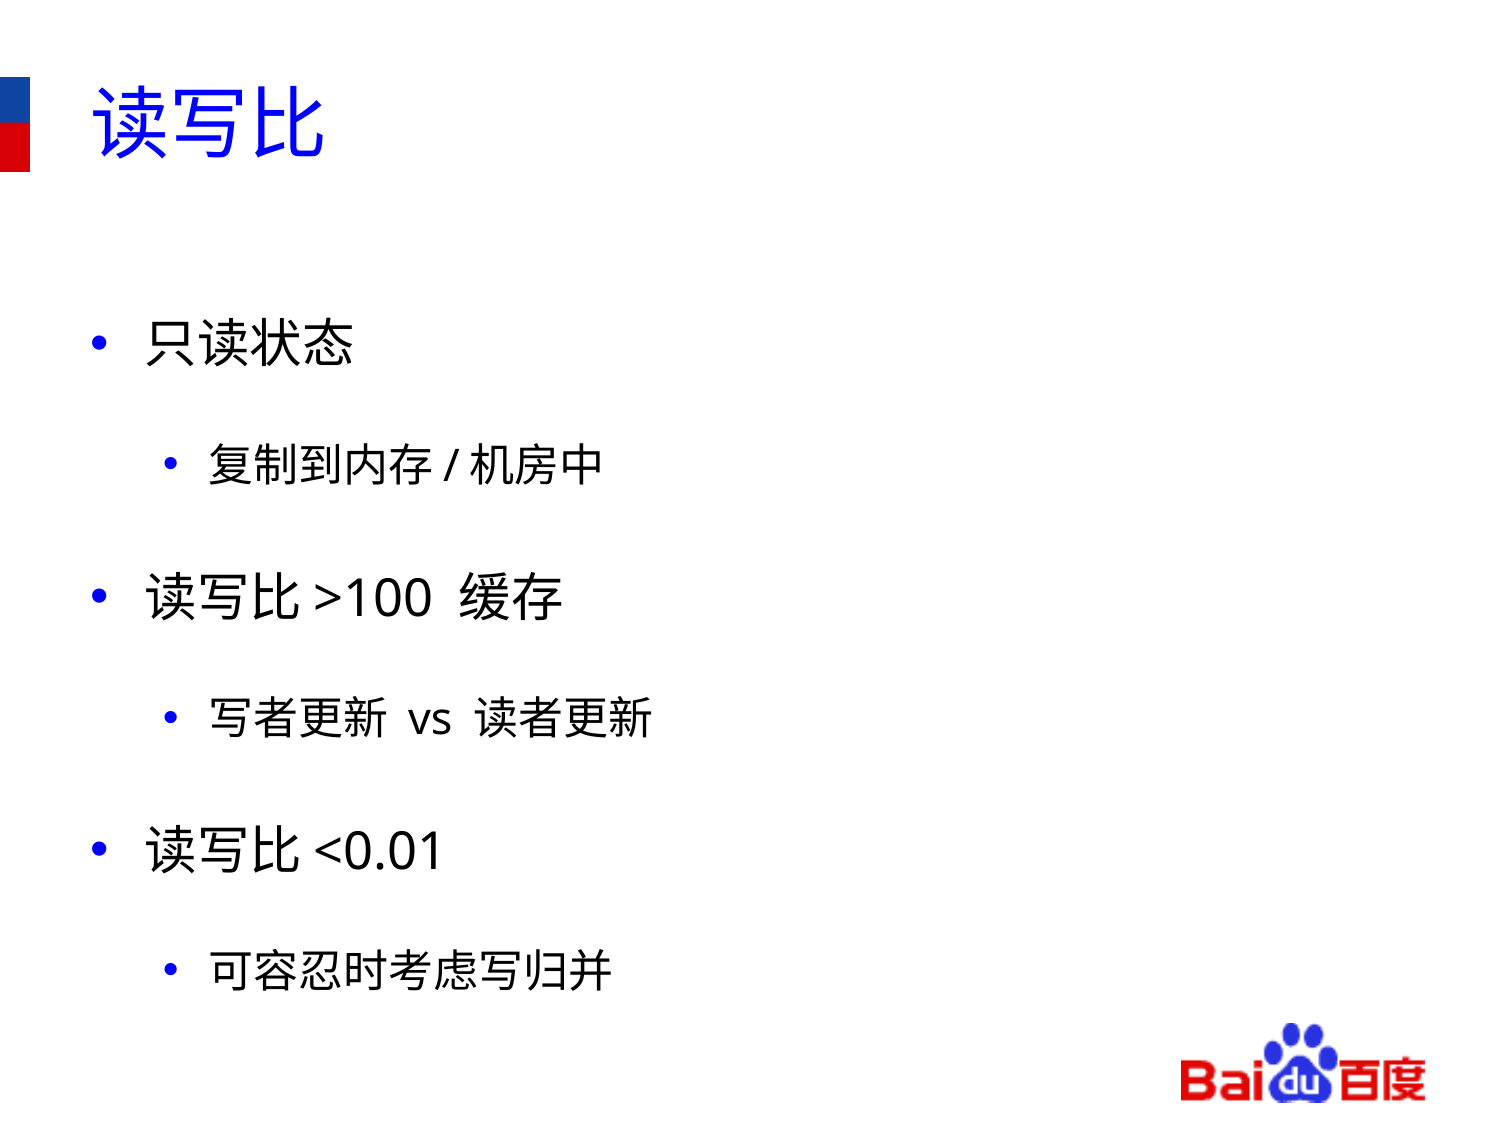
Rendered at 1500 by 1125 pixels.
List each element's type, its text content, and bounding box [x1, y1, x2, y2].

picture [0, 77, 30, 172]
title 读写比 [74, 69, 1425, 172]
list 只读状态 复制到内存/机房中 读写比>100 缓存 写者更新 vs 读者更新 读写比<0.01 可容忍时考虑写归并 [75, 240, 1425, 1005]
picture [1181, 1023, 1425, 1103]
